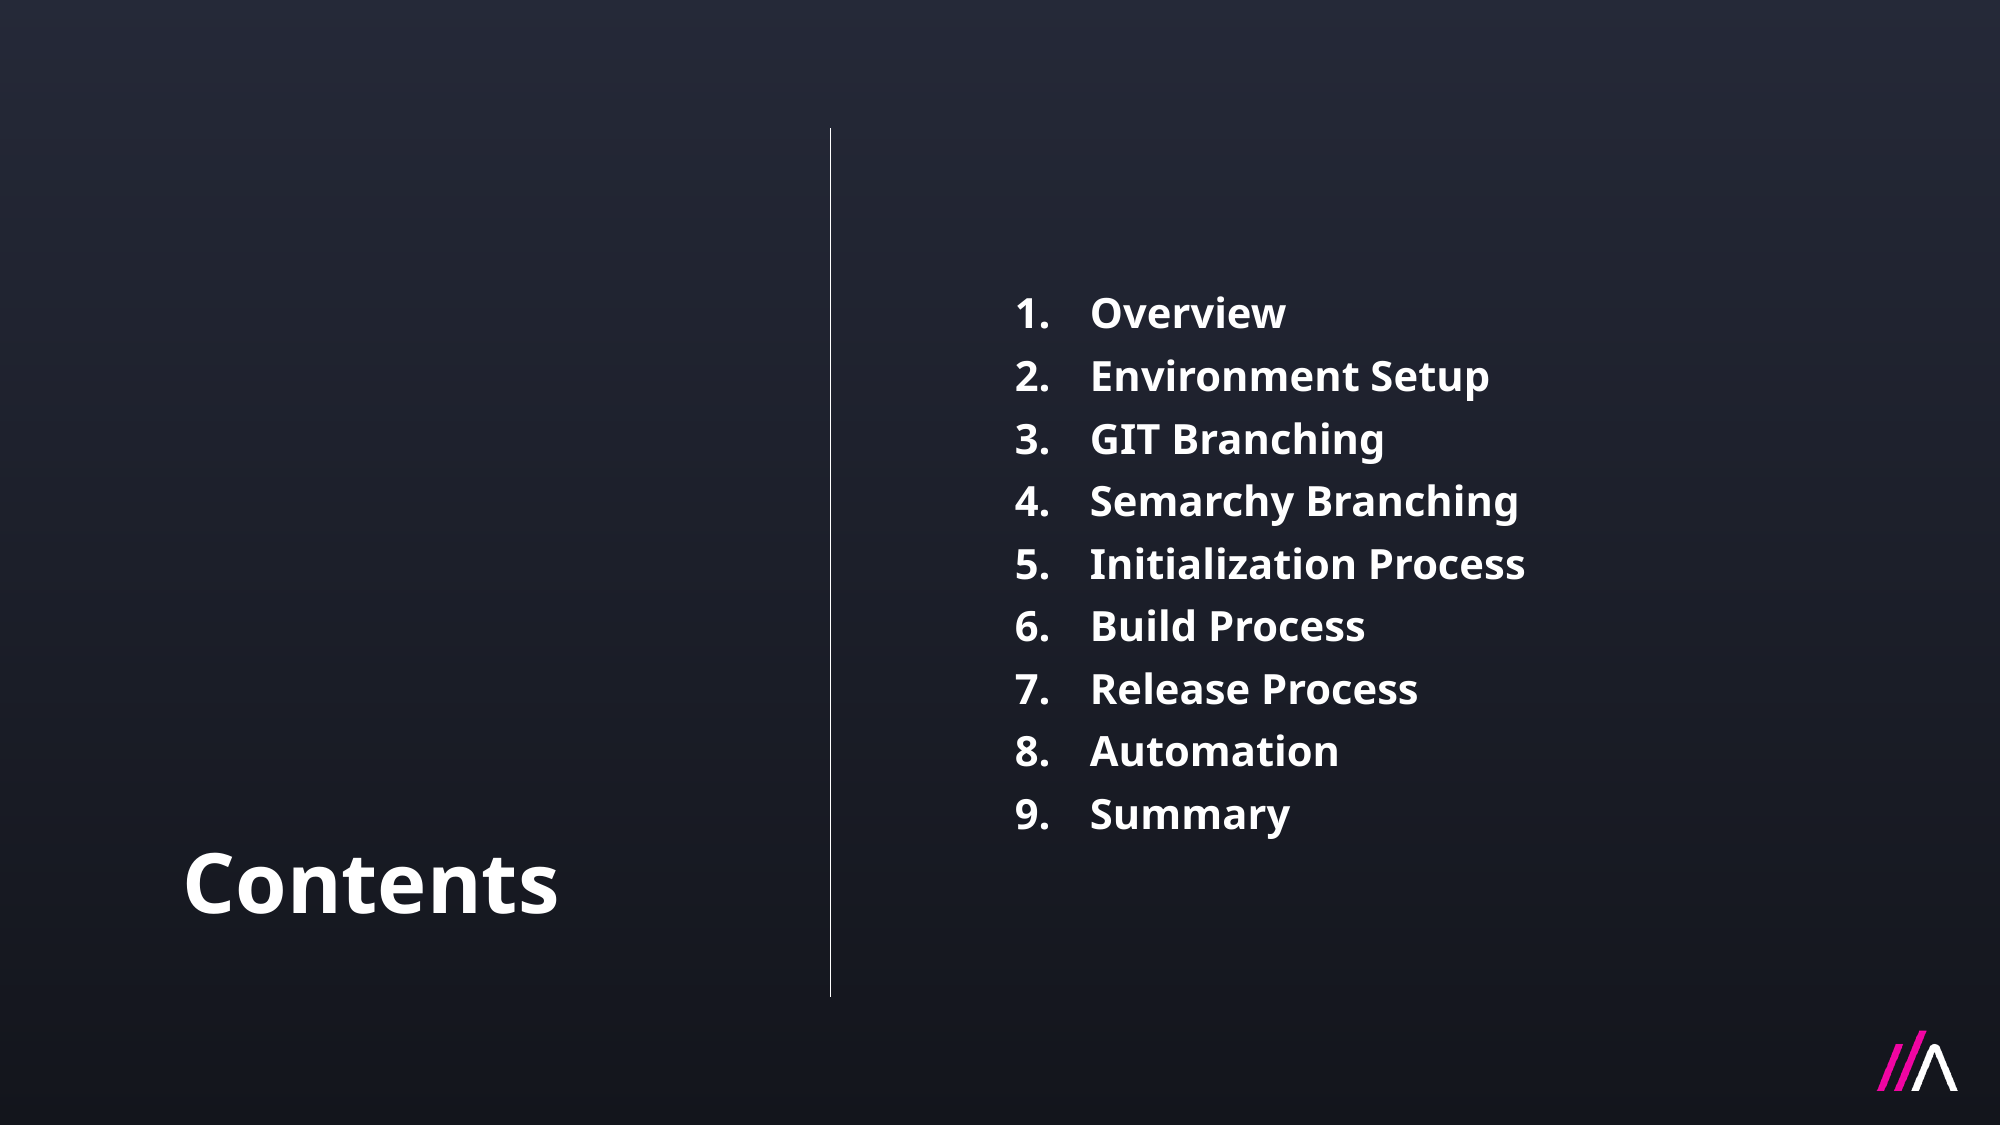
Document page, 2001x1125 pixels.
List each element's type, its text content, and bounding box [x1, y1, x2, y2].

list Overview Environment Setup GIT Branching Semarchy Branching Initialization Process Build Process Release Process Automation Summary [999, 127, 1598, 998]
list Contents [167, 772, 790, 990]
picture [1876, 1030, 1958, 1091]
